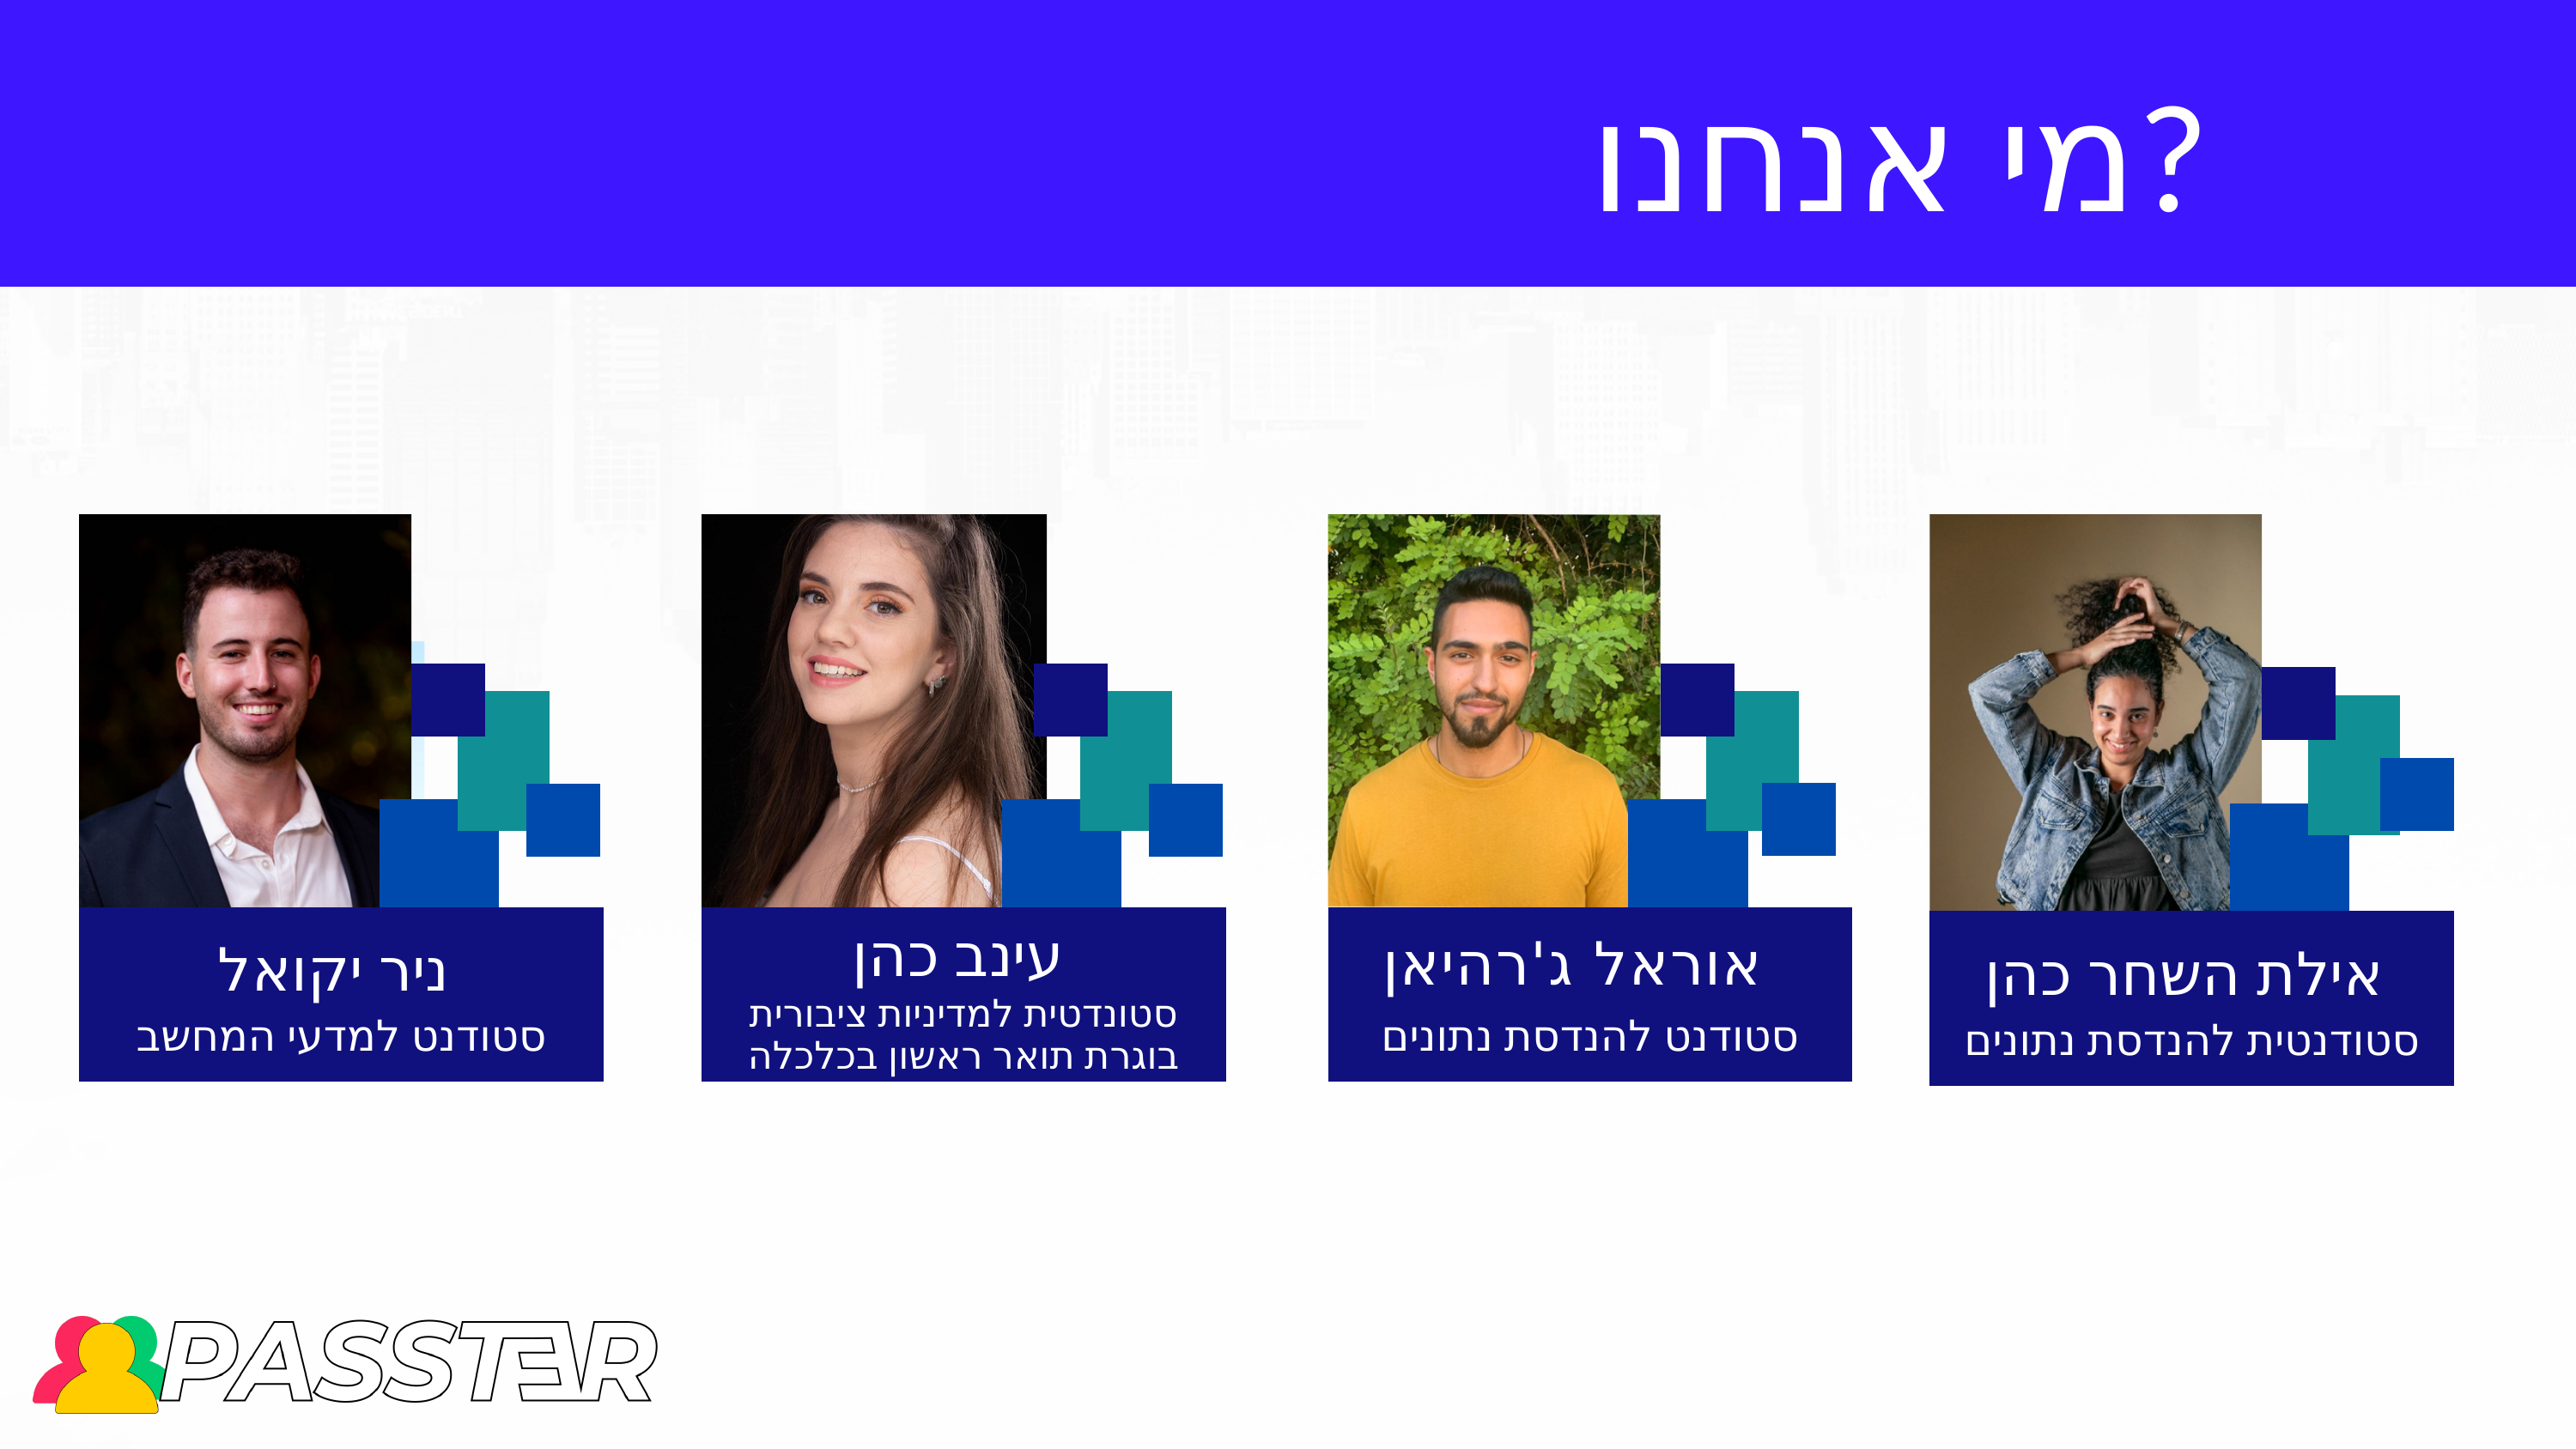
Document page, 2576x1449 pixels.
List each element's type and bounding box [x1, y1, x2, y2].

text_box [1660, 663, 1735, 737]
text_box [78, 514, 412, 906]
picture [0, 287, 2576, 1449]
text_box [416, 641, 425, 662]
text_box [2262, 667, 2336, 741]
text_box [2379, 757, 2455, 832]
text_box [701, 906, 1227, 1082]
text_box [701, 514, 1048, 906]
text_box [1628, 799, 1748, 906]
text_box [78, 906, 605, 1082]
text_box [1033, 663, 1109, 737]
text_box [526, 783, 601, 857]
text_box [1149, 783, 1224, 857]
text_box [410, 663, 486, 737]
text_box [416, 743, 425, 797]
text_box [1929, 911, 2455, 1087]
text_box [1327, 514, 1661, 906]
text_box [1327, 906, 1853, 1082]
text_box [457, 690, 550, 832]
text_box [1929, 514, 2263, 910]
text_box [1761, 783, 1836, 857]
text_box [1001, 799, 1122, 906]
text_box [1705, 690, 1799, 832]
text_box [2307, 694, 2401, 836]
text_box [379, 799, 500, 906]
text_box [1079, 690, 1173, 832]
text_box [0, 0, 2576, 287]
text_box [2229, 803, 2350, 909]
